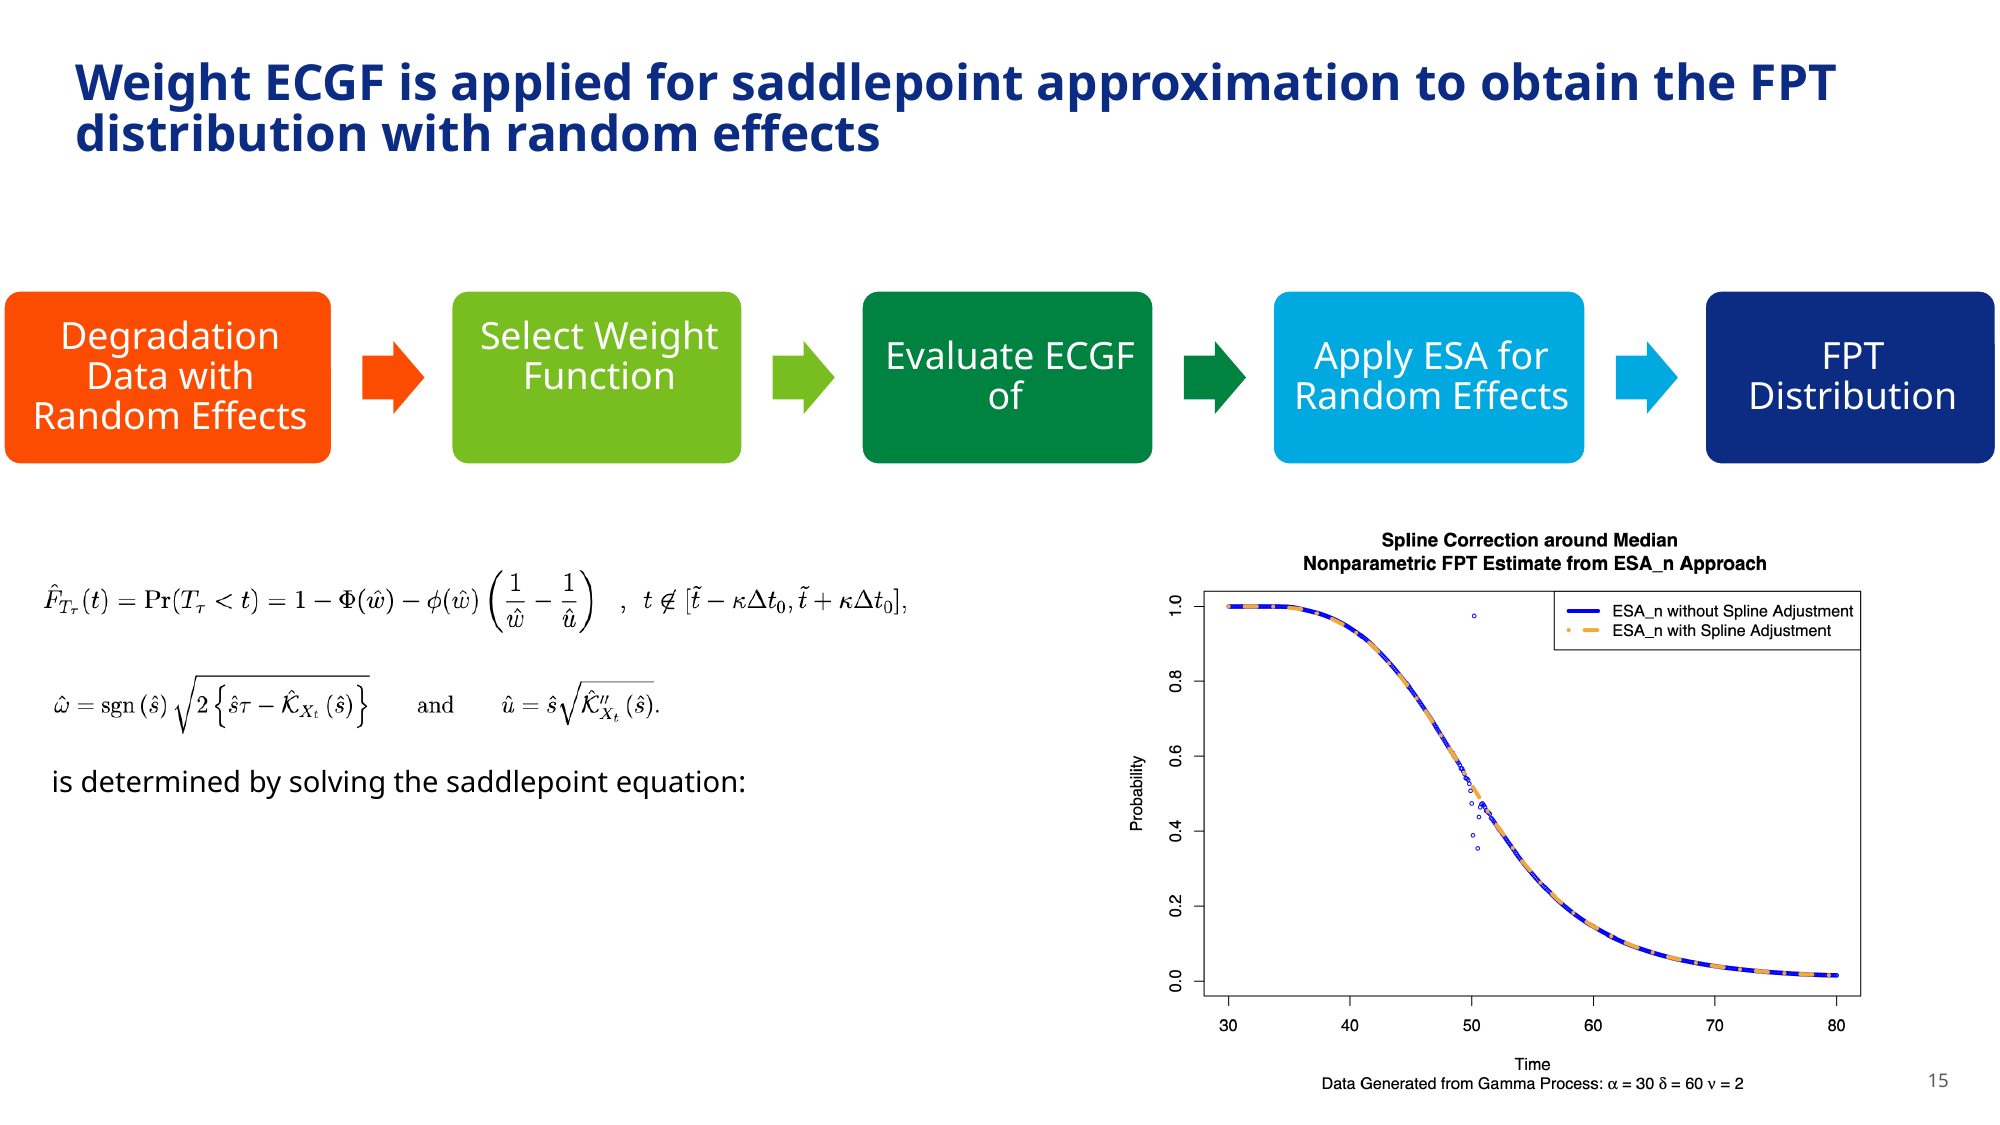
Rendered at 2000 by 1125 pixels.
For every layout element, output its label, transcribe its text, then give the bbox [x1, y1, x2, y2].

picture [1086, 519, 1914, 1104]
slide_number 15 [1918, 1061, 1989, 1103]
title Weight ECGF is applied for saddlepoint approximation to obtain the FPT distribution with random effects [60, 52, 1945, 170]
picture [29, 562, 907, 642]
picture [11, 664, 694, 744]
